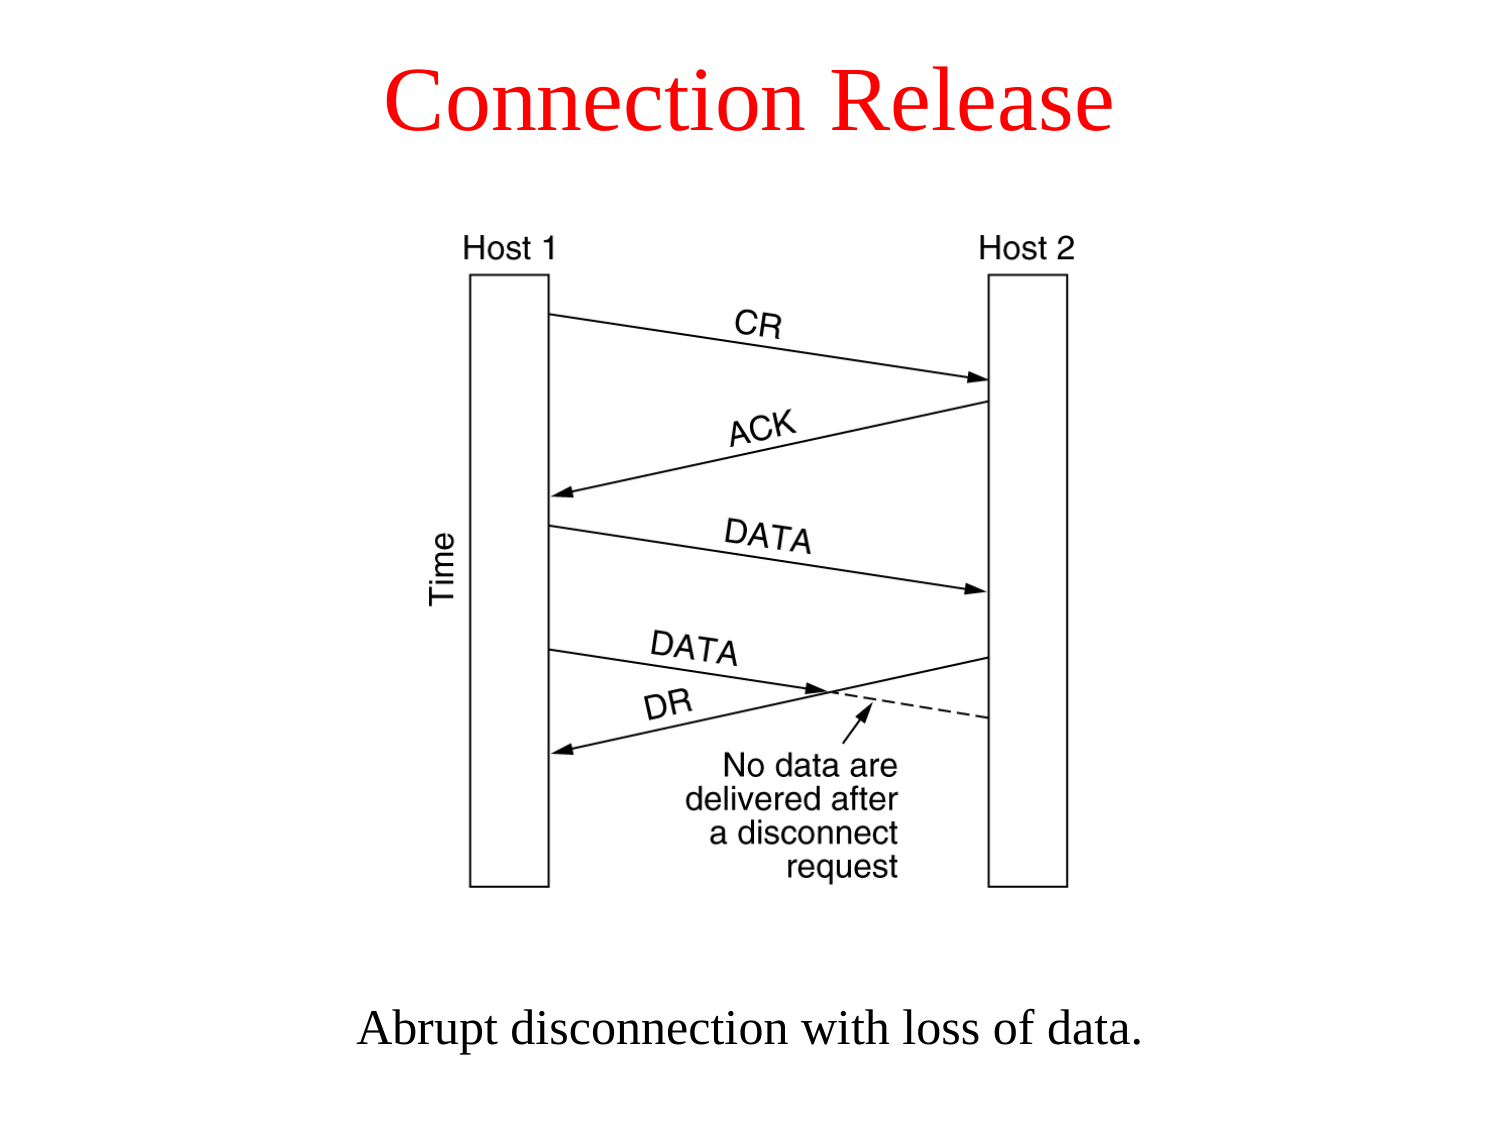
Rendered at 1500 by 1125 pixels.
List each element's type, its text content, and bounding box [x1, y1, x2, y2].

picture [422, 228, 1075, 888]
title Connection Release [0, 0, 1500, 188]
list Abrupt disconnection with loss of data. [0, 987, 1500, 1125]
